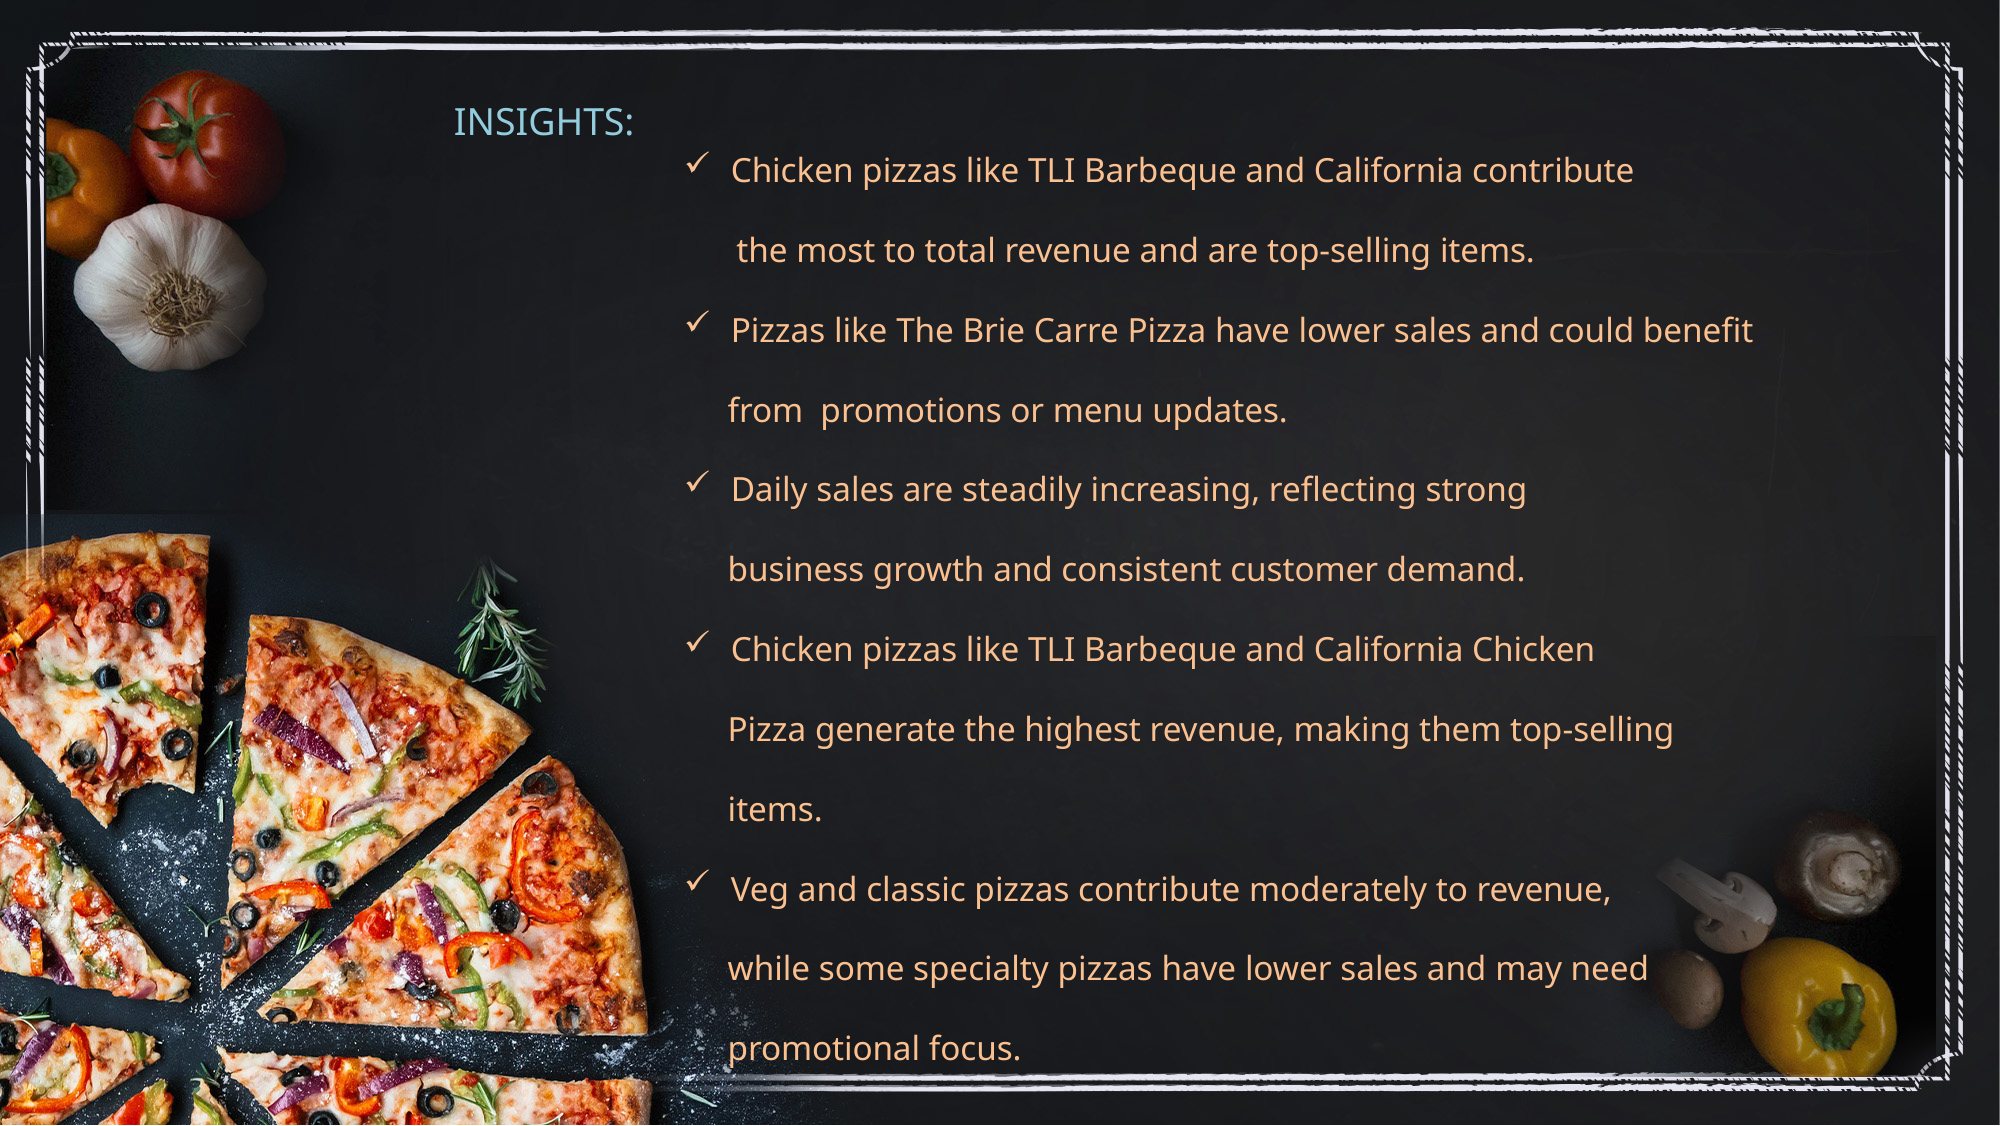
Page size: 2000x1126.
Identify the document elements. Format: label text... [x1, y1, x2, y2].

picture [0, 0, 2000, 1125]
text_box INSIGHTS: [439, 90, 650, 150]
text_box Chicken pizzas like TLI Barbeque and California contribute the most to total revenue and are top-selling items. Pizzas like The Brie Carre Pizza have lower sales and could benefit from promotions or menu updates. Daily sales are steadily increasing, reflecting strong business growth and consistent customer demand. Chicken pizzas like TLI Barbeque and California Chicken Pizza generate the highest revenue, making them top-selling items. Veg and classic pizzas contribute moderately to revenue, while some specialty pizzas have lower sales and may need promotional focus. [669, 101, 1945, 1075]
